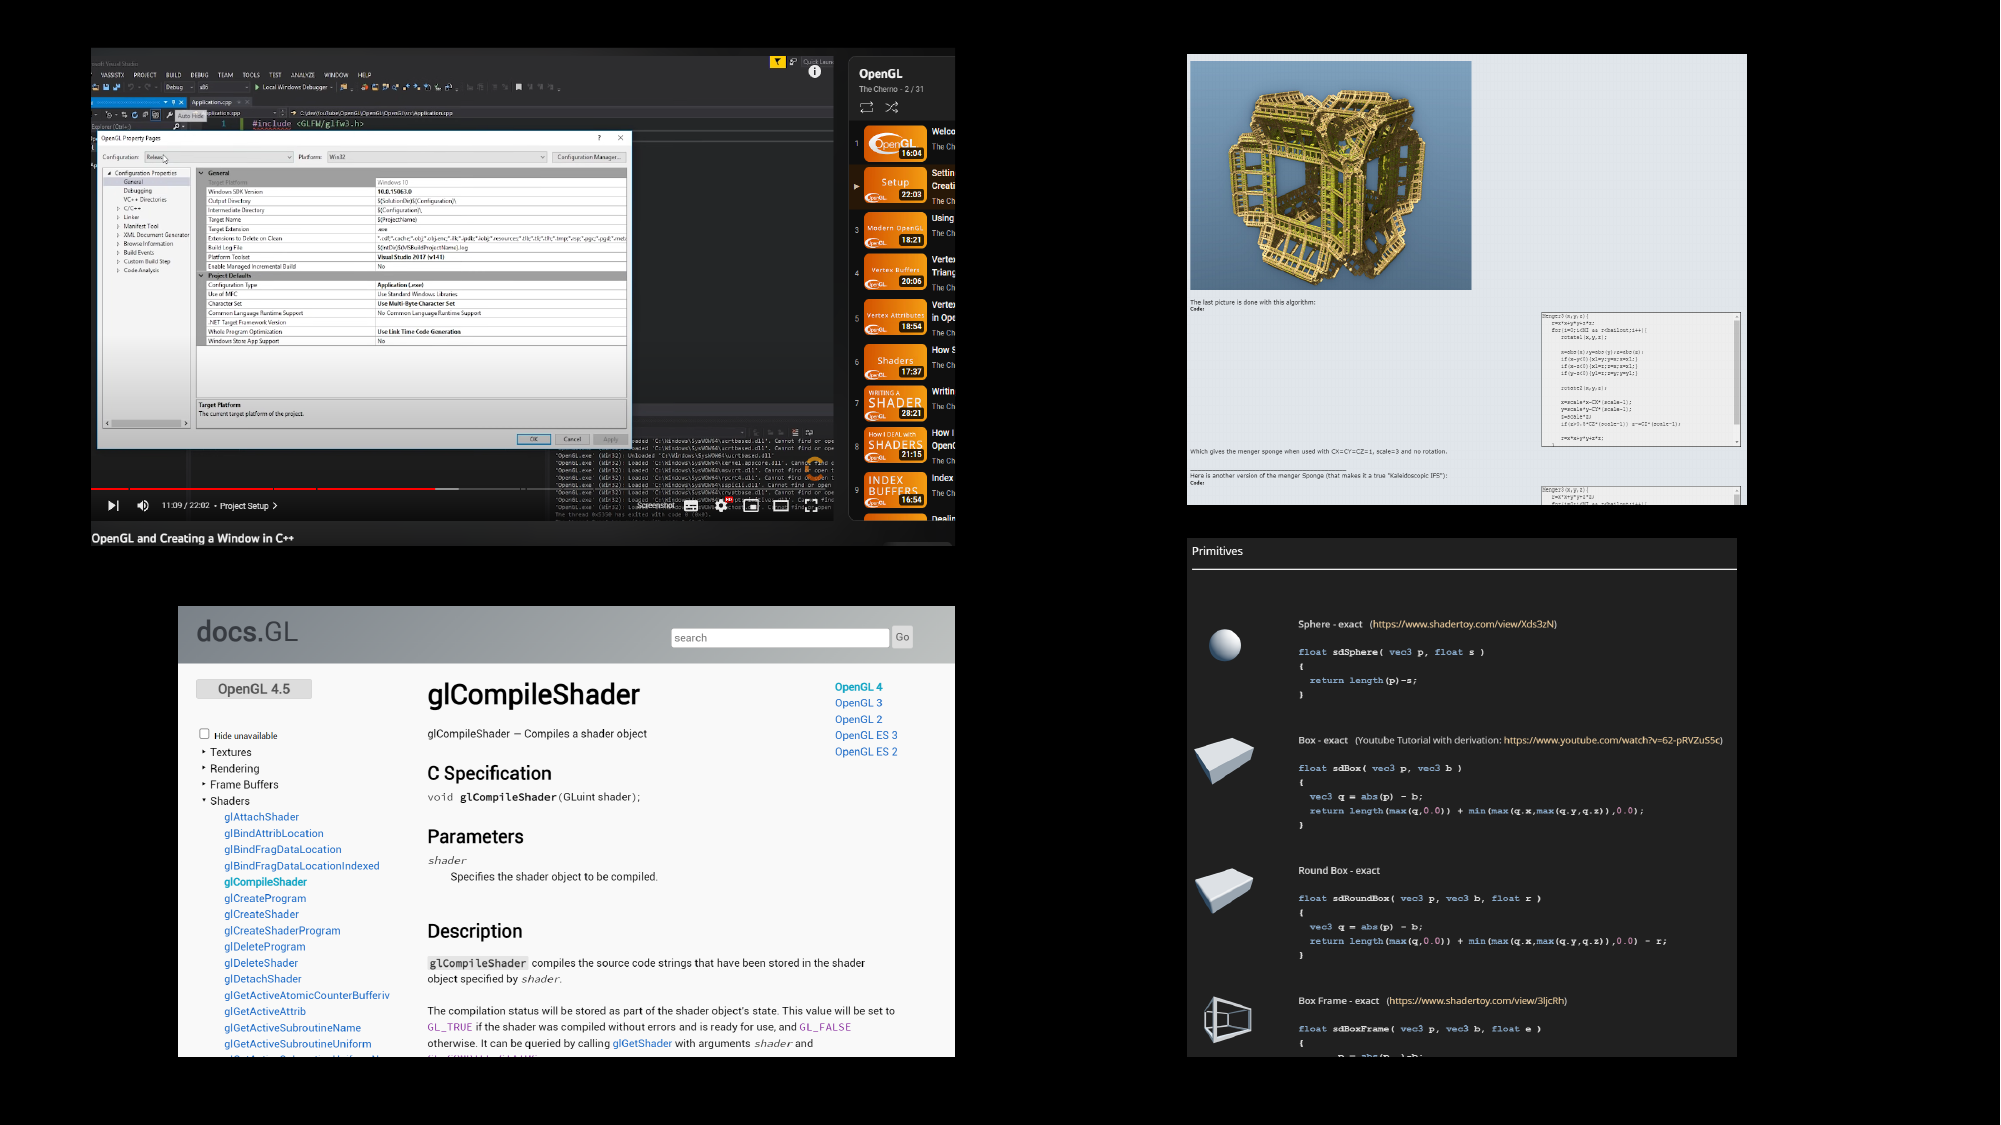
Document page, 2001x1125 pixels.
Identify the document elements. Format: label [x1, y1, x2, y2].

picture [1187, 54, 1747, 505]
picture [178, 606, 956, 1058]
picture [1187, 538, 1738, 1058]
picture [91, 27, 956, 546]
